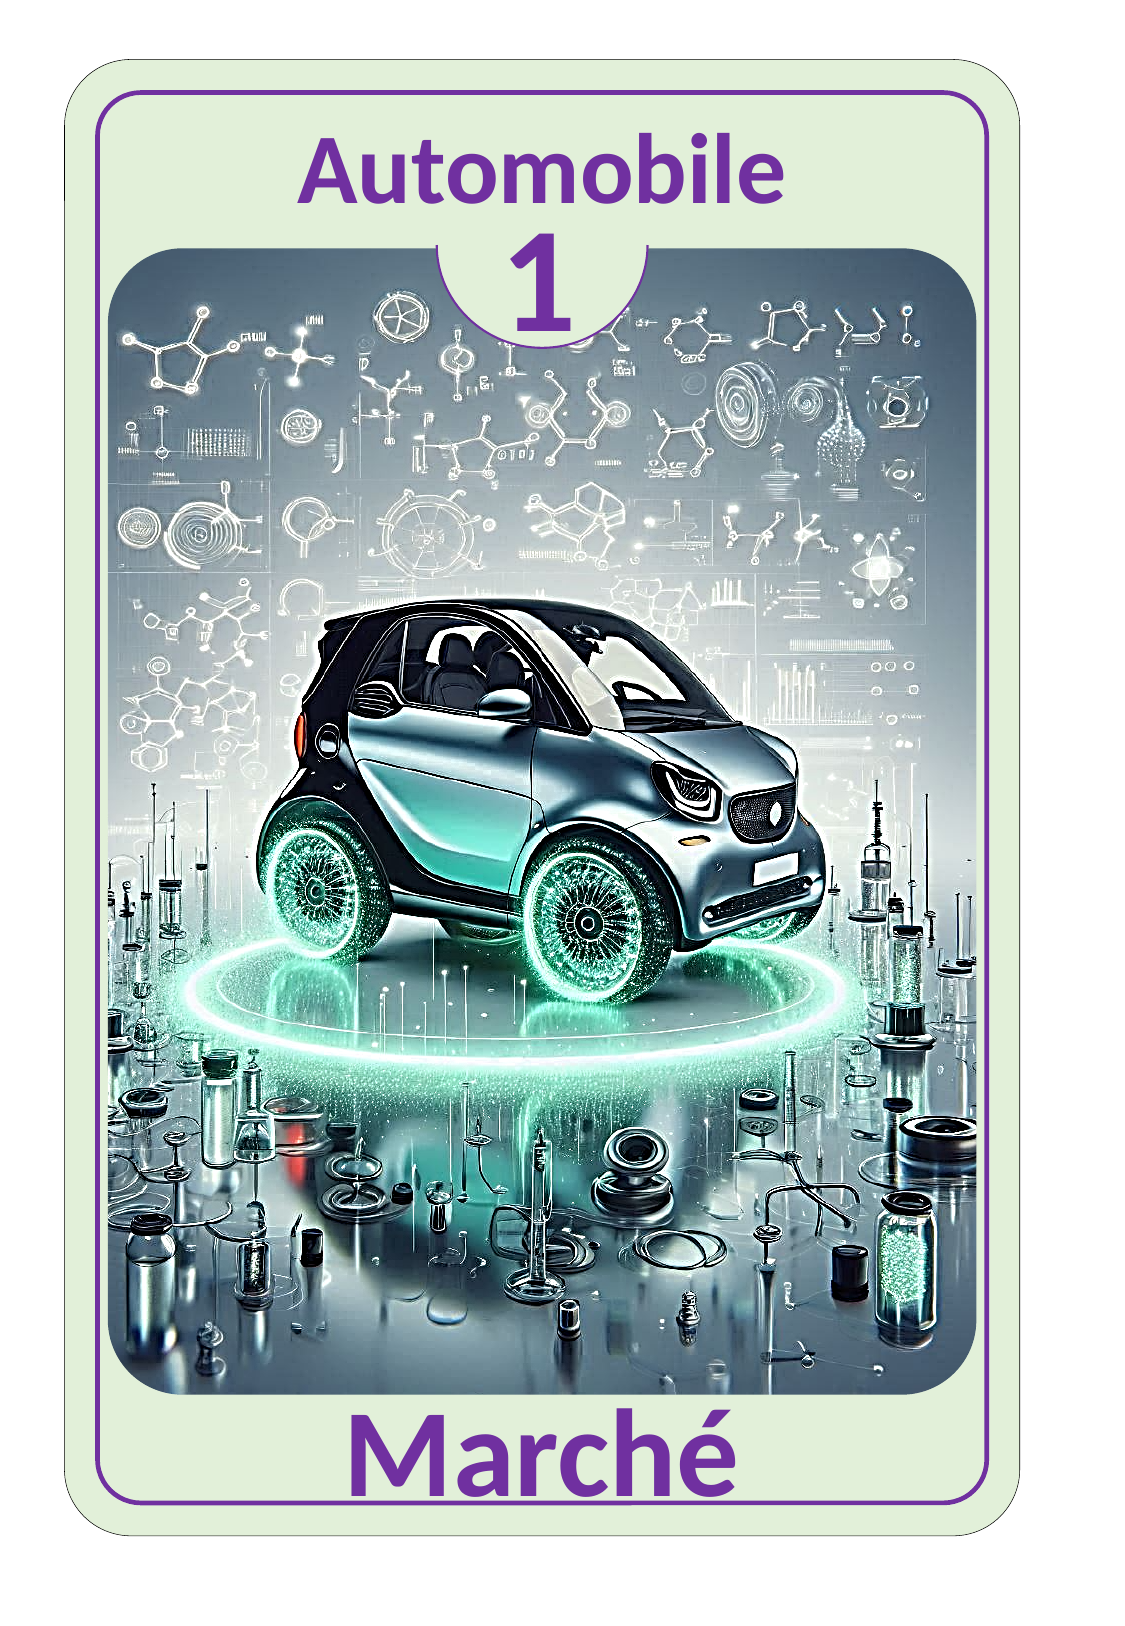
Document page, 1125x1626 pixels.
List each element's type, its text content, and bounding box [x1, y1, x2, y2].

picture [107, 248, 977, 1395]
text_box [70, 58, 1014, 96]
text_box Marché [329, 1395, 755, 1529]
text_box [435, 244, 485, 248]
text_box 1 [485, 173, 591, 248]
text_box [63, 115, 1021, 1537]
text_box [591, 231, 988, 1504]
text_box Automobile [64, 96, 1020, 231]
text_box [591, 244, 649, 248]
text_box [121, 91, 963, 96]
text_box [96, 231, 485, 1504]
